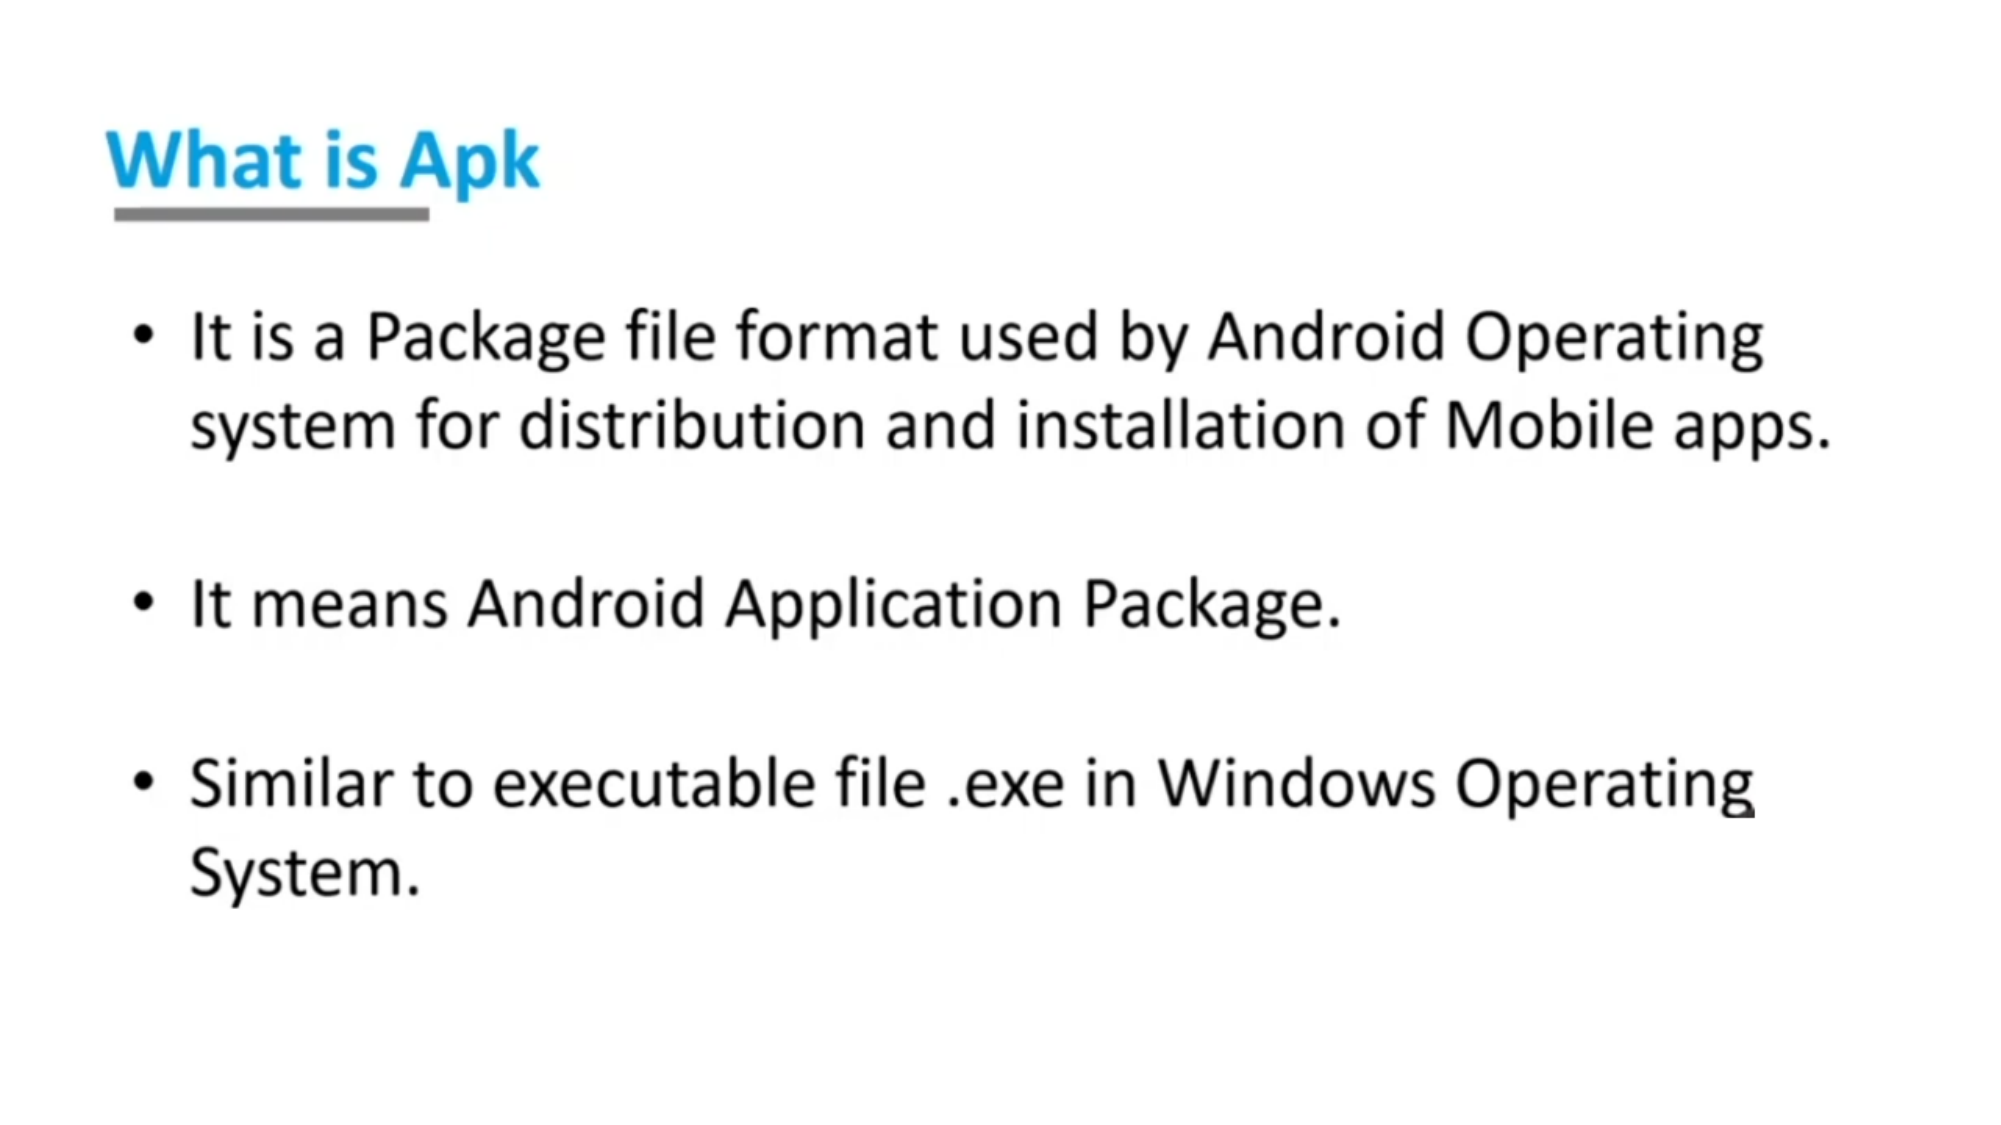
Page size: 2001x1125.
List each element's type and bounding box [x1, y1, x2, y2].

picture [93, 114, 1852, 945]
